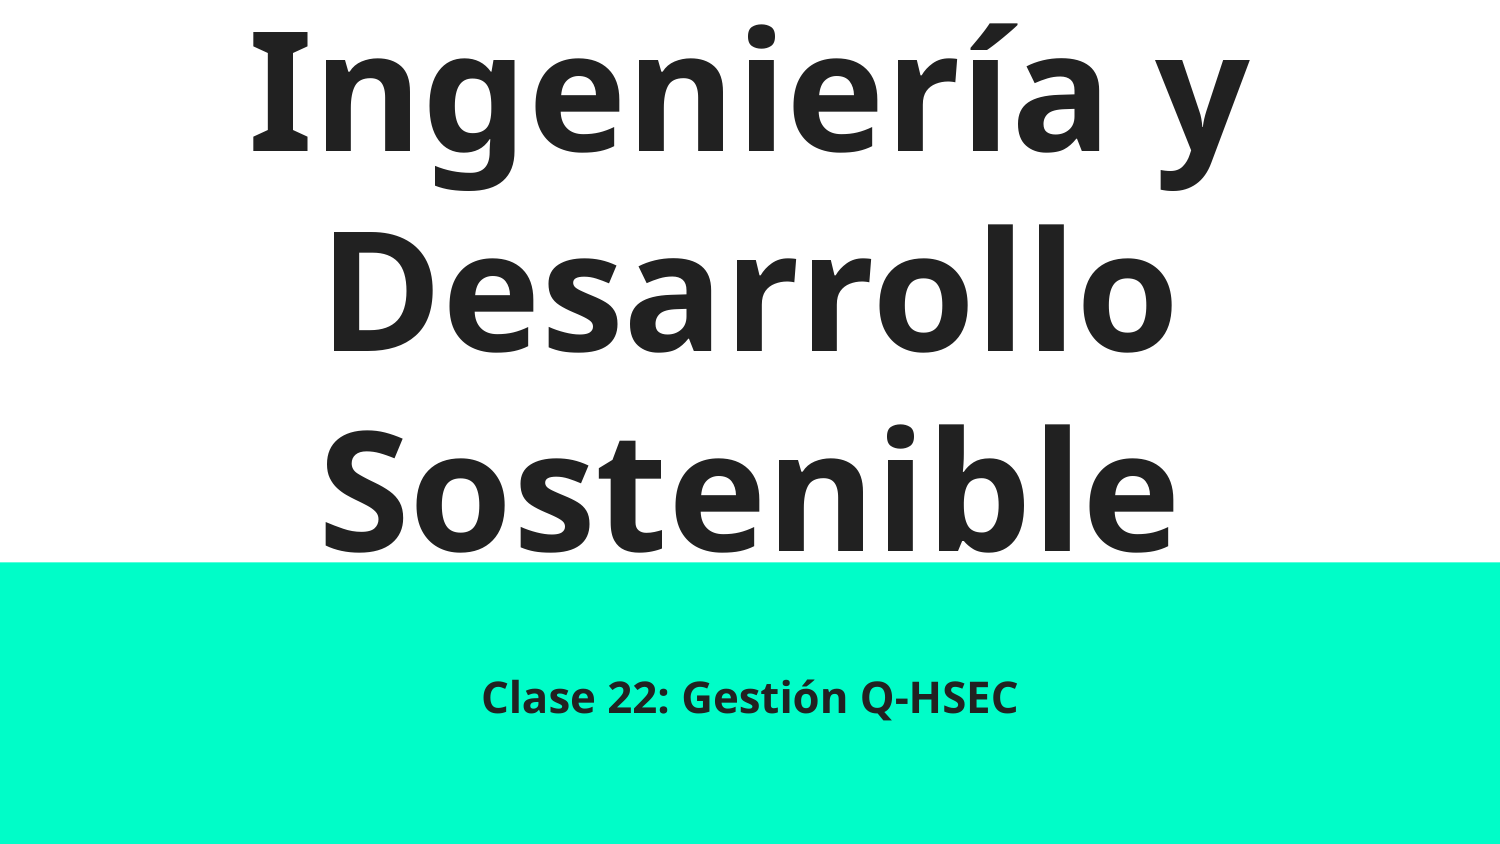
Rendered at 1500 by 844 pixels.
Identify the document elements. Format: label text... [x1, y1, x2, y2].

subtitle Clase 22: Gestión Q-HSEC [51, 638, 1449, 755]
title Ingeniería y Desarrollo Sostenible [51, 64, 1449, 506]
